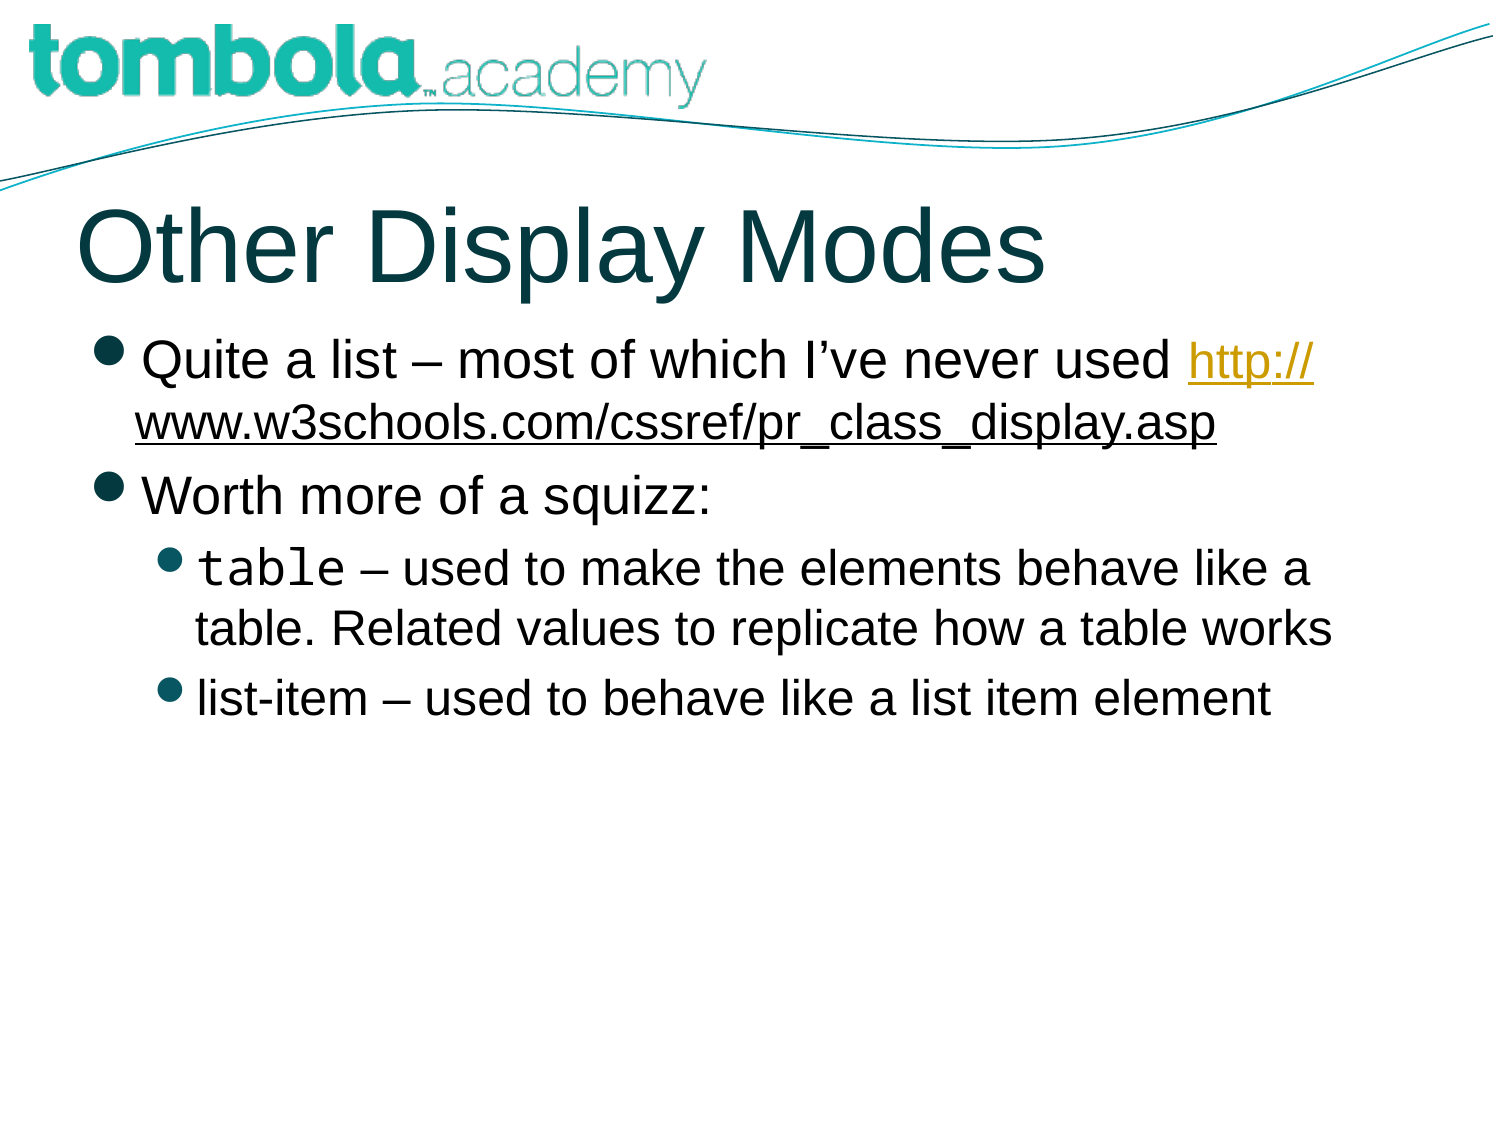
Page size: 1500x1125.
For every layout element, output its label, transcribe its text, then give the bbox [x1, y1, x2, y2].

list Quite a list – most of which I’ve never used http://www.w3schools.com/cssref/pr_class_display.asp Worth more of a squizz: table – used to make the elements behave like a table. Related values to replicate how a table works list-item – used to behave like a list item element [75, 317, 1425, 1038]
picture [29, 24, 707, 109]
title Other Display Modes [75, 115, 1425, 303]
